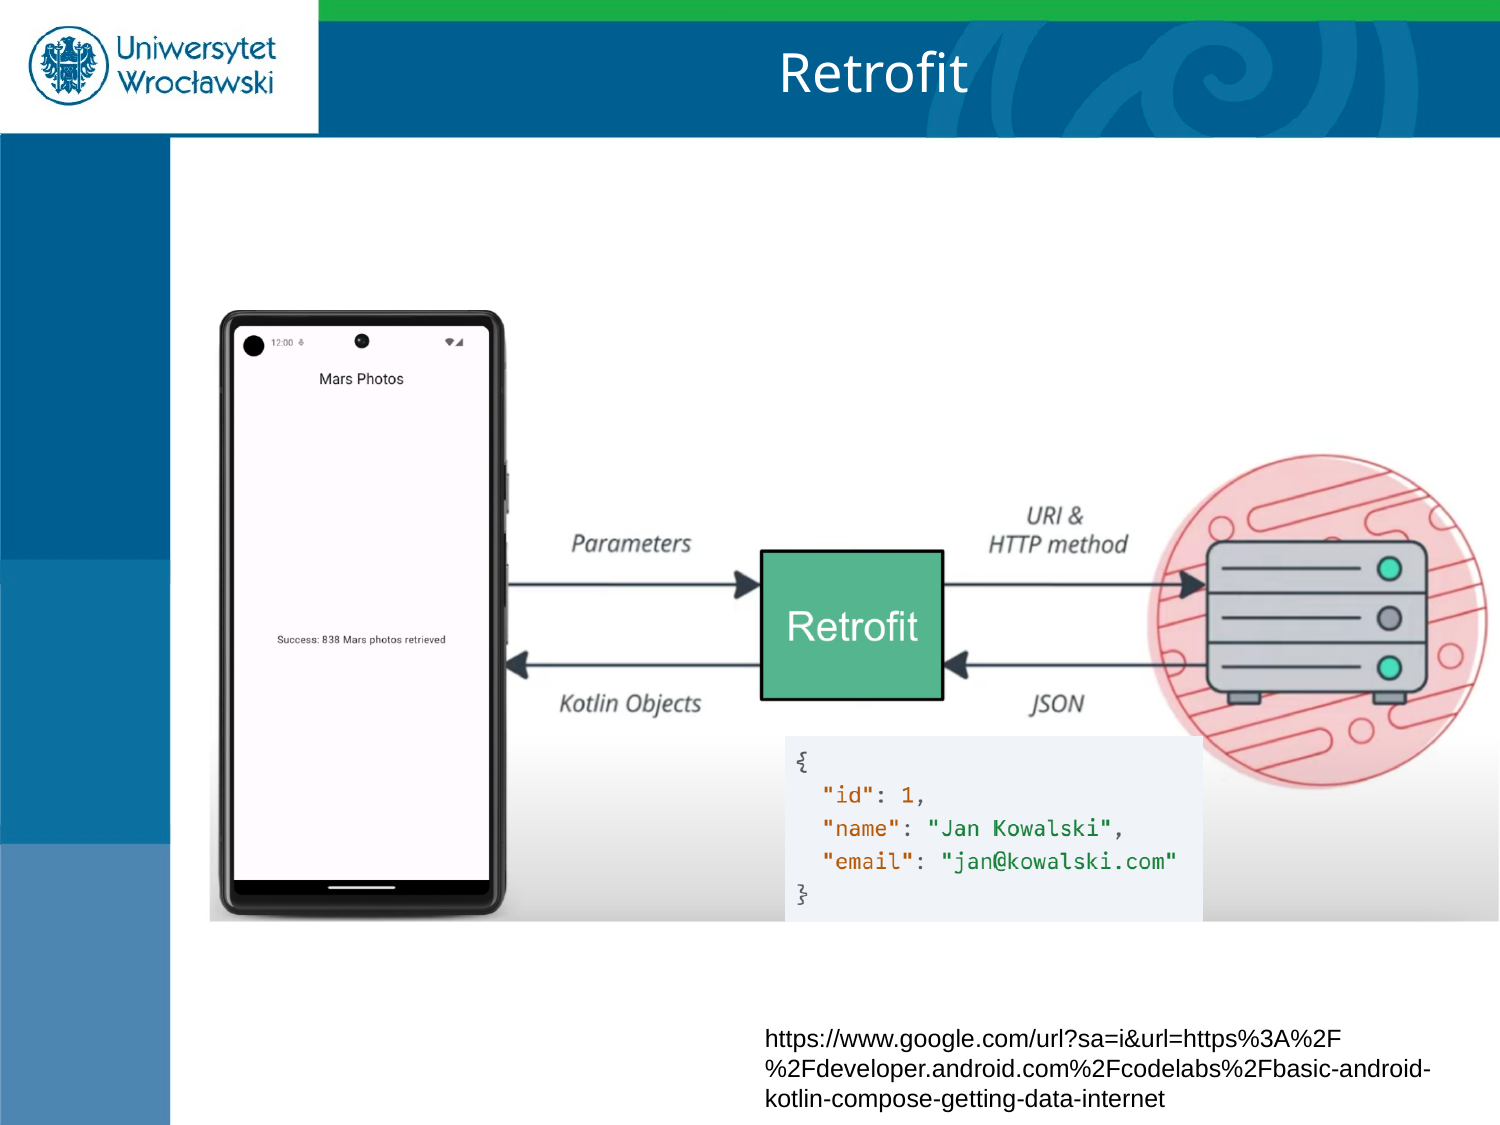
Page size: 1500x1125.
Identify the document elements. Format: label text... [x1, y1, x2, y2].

picture [160, 140, 166, 545]
picture [0, 135, 1500, 1125]
text_box https://www.google.com/url?sa=i&url=https%3A%2F%2Fdeveloper.android.com%2Fcodelabs%2Fbasic-android-kotlin-compose-getting-data-internet [749, 1015, 1500, 1121]
picture [0, 585, 6, 838]
picture [0, 0, 1500, 134]
text_box Retrofit [324, 30, 1424, 111]
